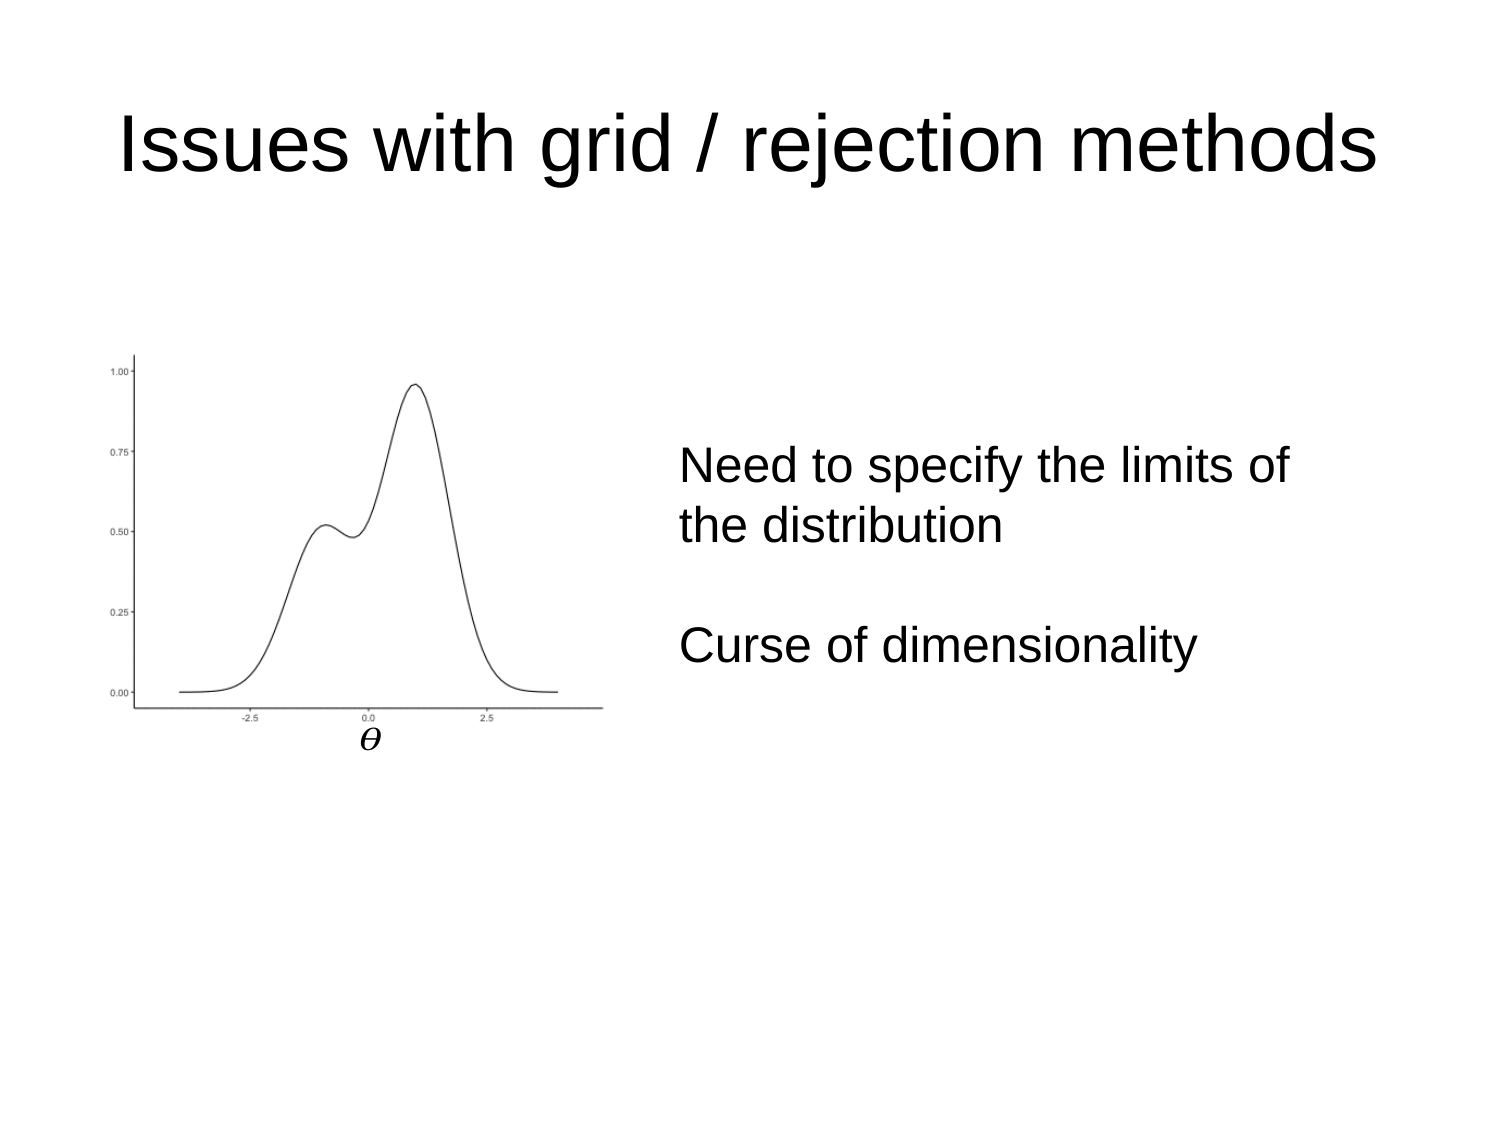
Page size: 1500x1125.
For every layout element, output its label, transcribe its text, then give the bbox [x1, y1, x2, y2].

text_box Need to specify the limits of the distribution Curse of dimensionality [663, 425, 1384, 680]
title Issues with grid / rejection methods [75, 45, 1425, 233]
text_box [74, 349, 609, 758]
